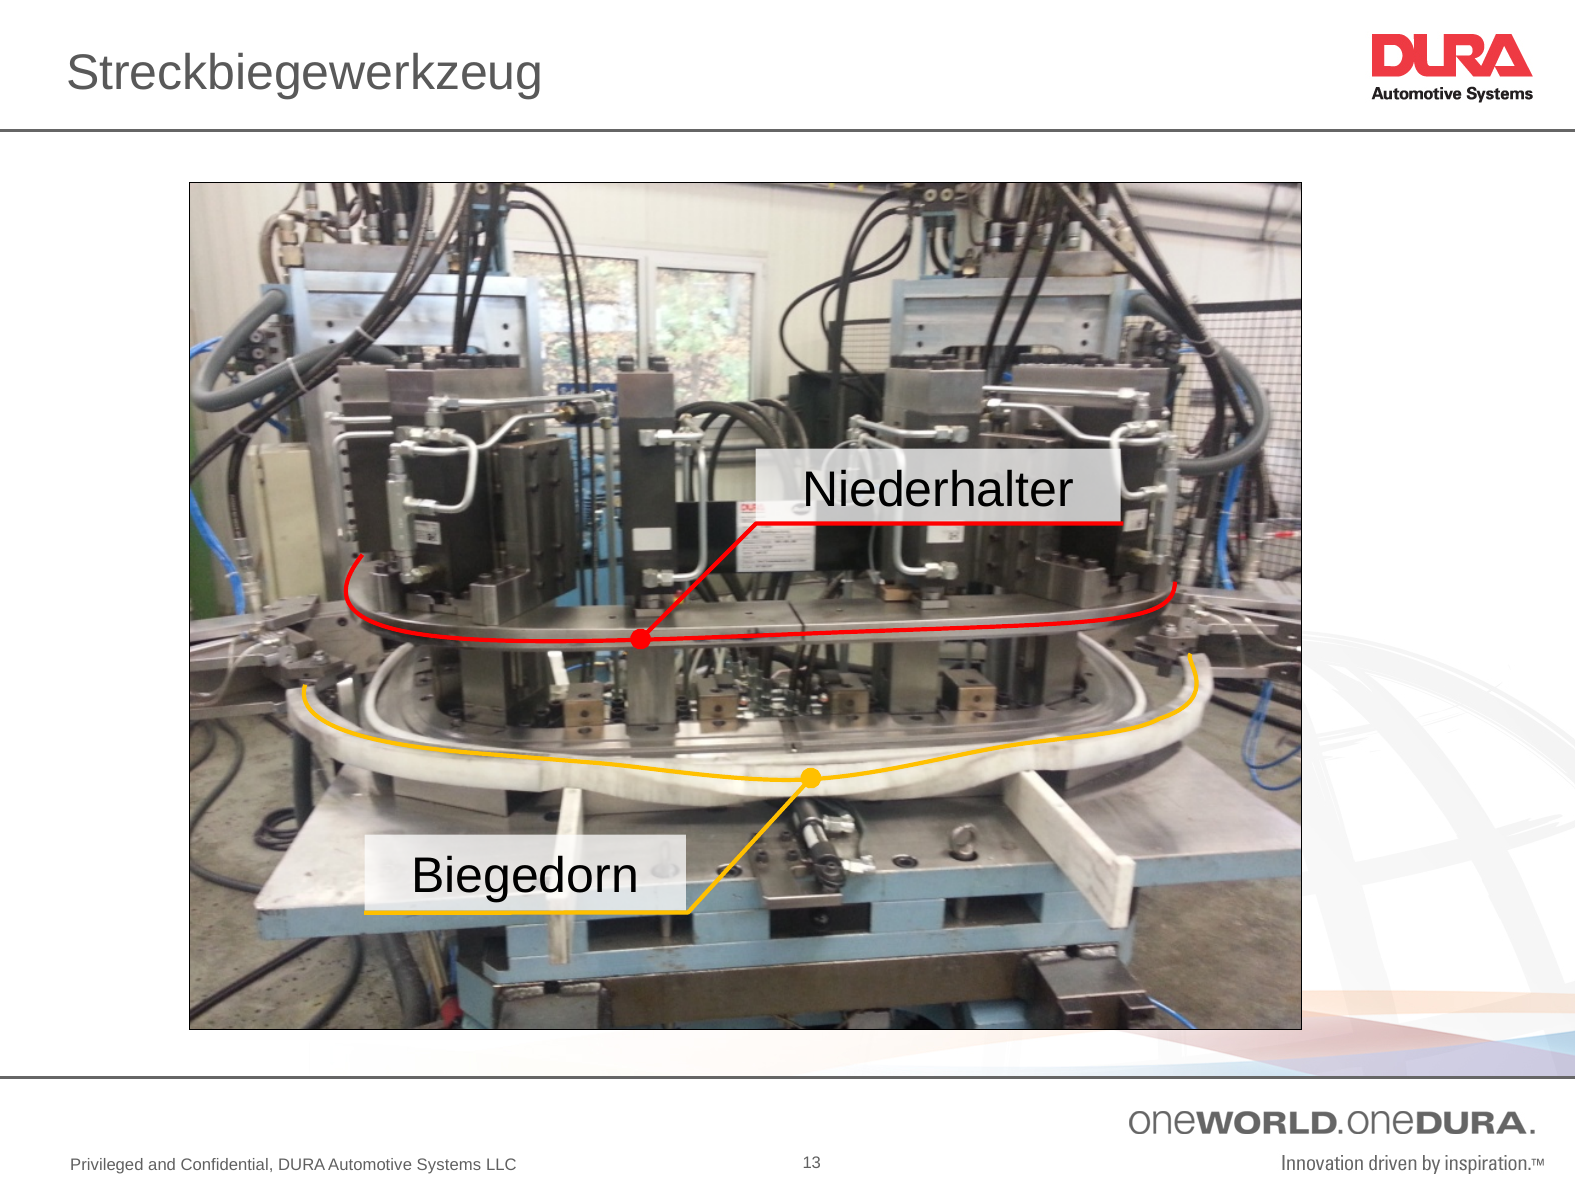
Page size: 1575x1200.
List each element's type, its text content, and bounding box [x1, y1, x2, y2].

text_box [345, 448, 1176, 642]
title Streckbiegewerkzeug [49, 0, 1323, 140]
picture [0, 0, 1575, 1200]
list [189, 181, 1302, 1030]
